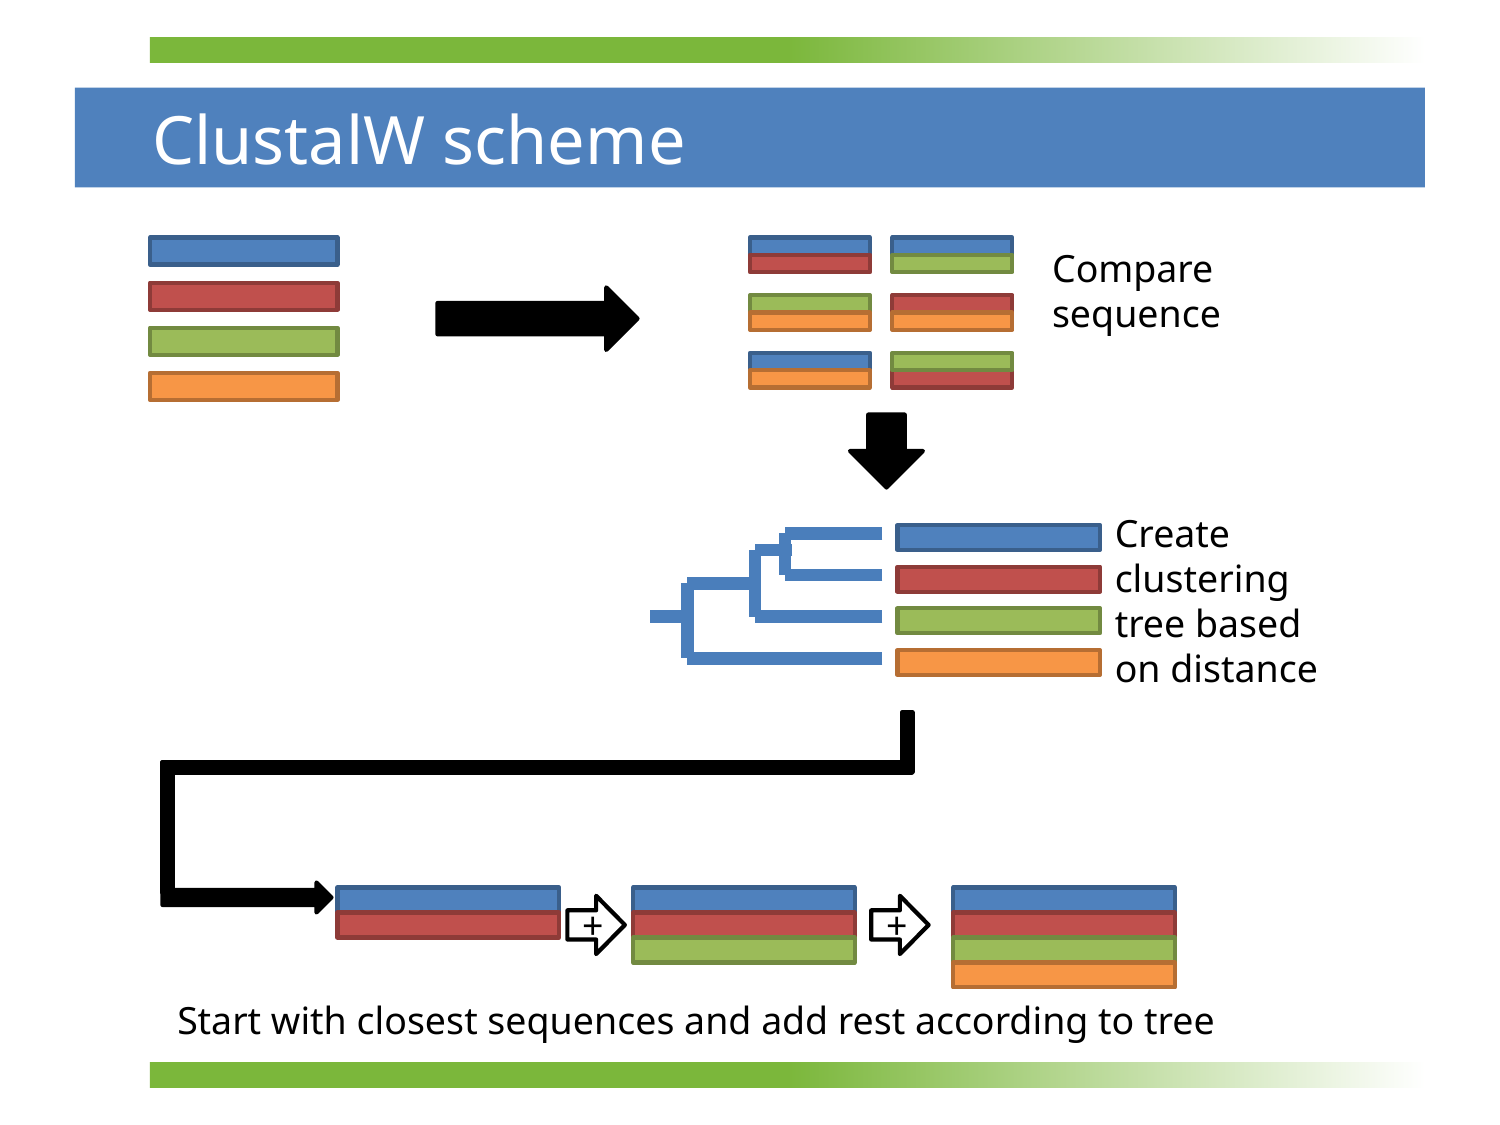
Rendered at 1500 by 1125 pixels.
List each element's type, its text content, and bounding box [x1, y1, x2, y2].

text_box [162, 712, 913, 913]
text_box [149, 237, 338, 401]
title ClustalW scheme [137, 87, 1425, 188]
text_box Compare sequence [1037, 237, 1325, 343]
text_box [649, 524, 1101, 676]
text_box Start with closest sequences and add rest according to tree [162, 989, 1363, 1050]
text_box [848, 412, 925, 490]
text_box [337, 887, 1176, 988]
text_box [749, 237, 1013, 388]
text_box Create clustering tree based on distance [1100, 503, 1350, 698]
text_box [435, 285, 640, 352]
